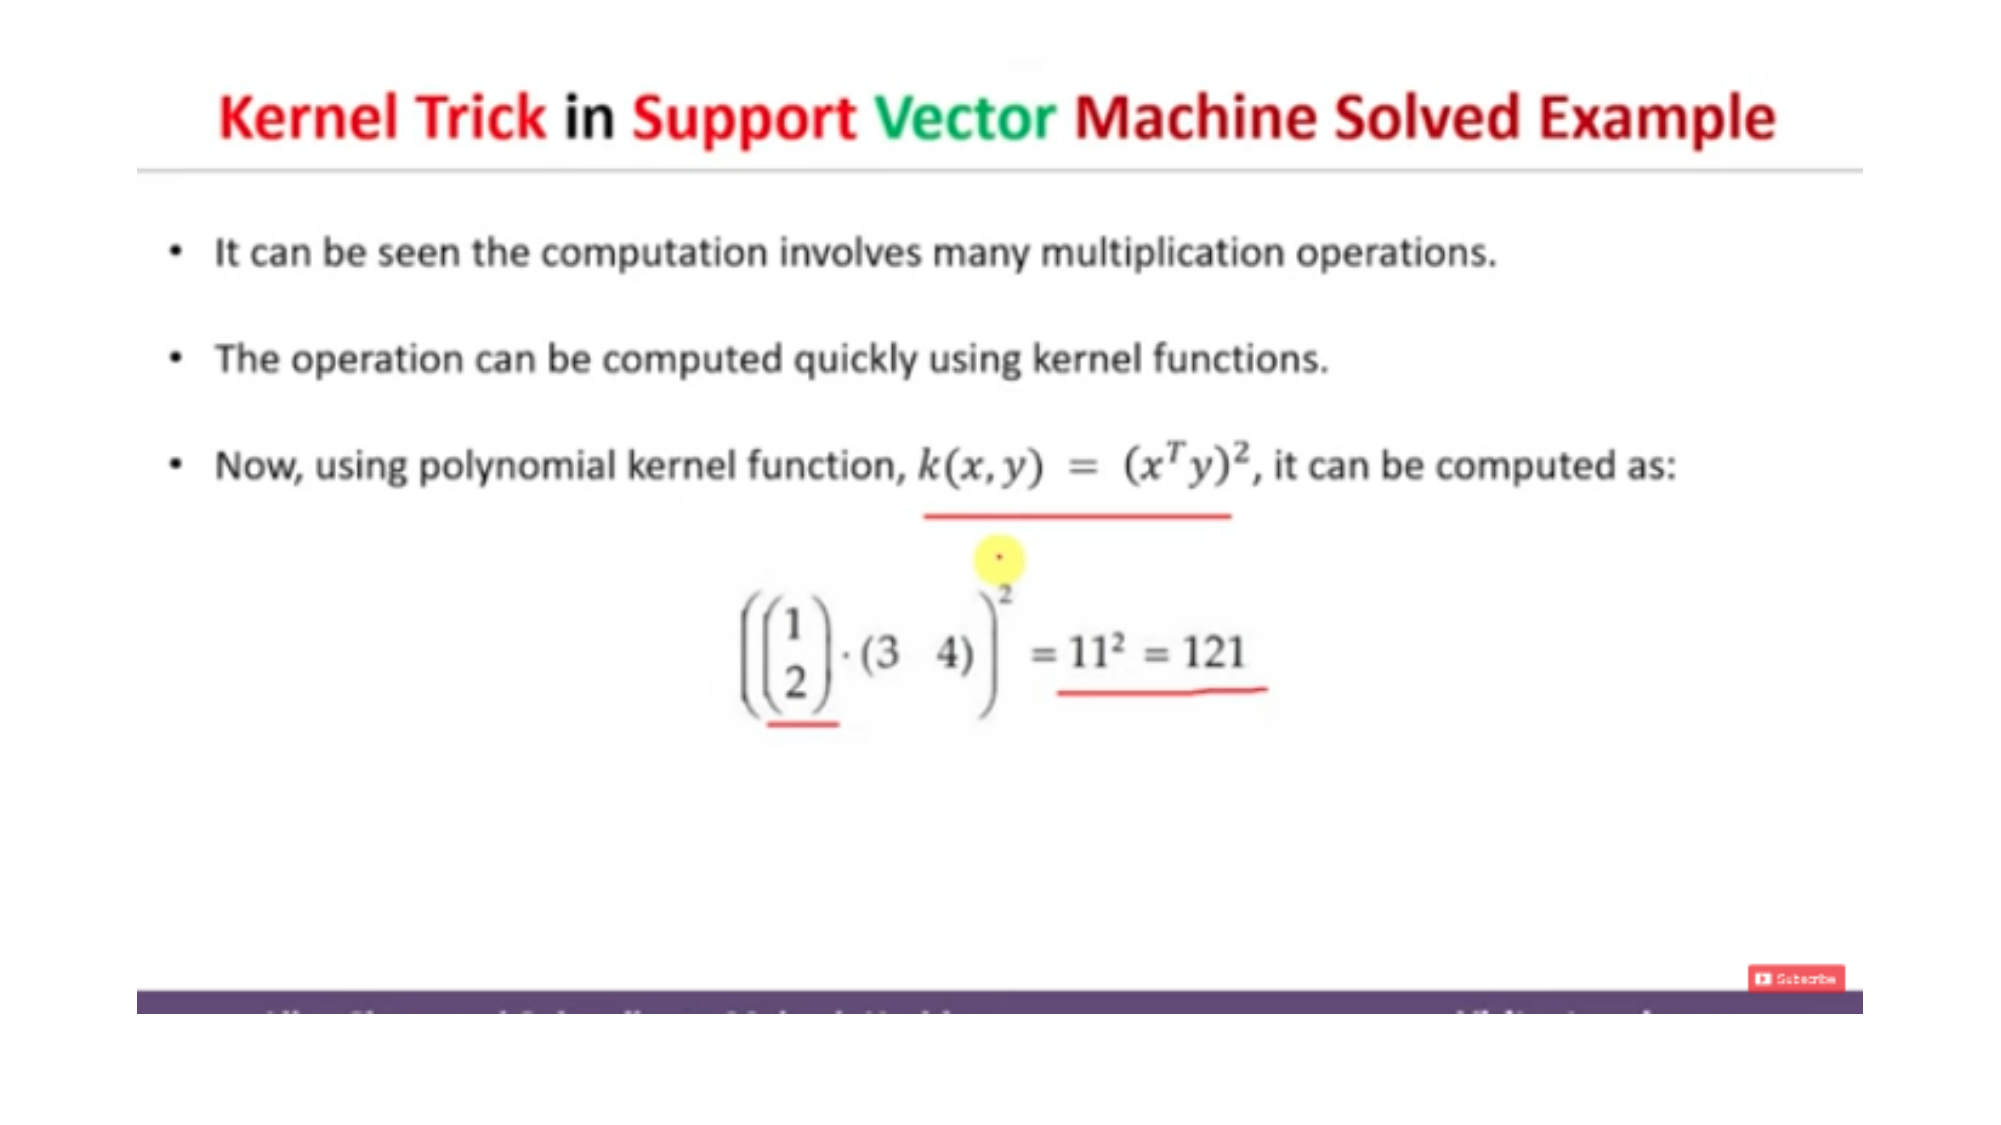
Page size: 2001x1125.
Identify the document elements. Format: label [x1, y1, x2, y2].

list [137, 34, 1863, 1014]
